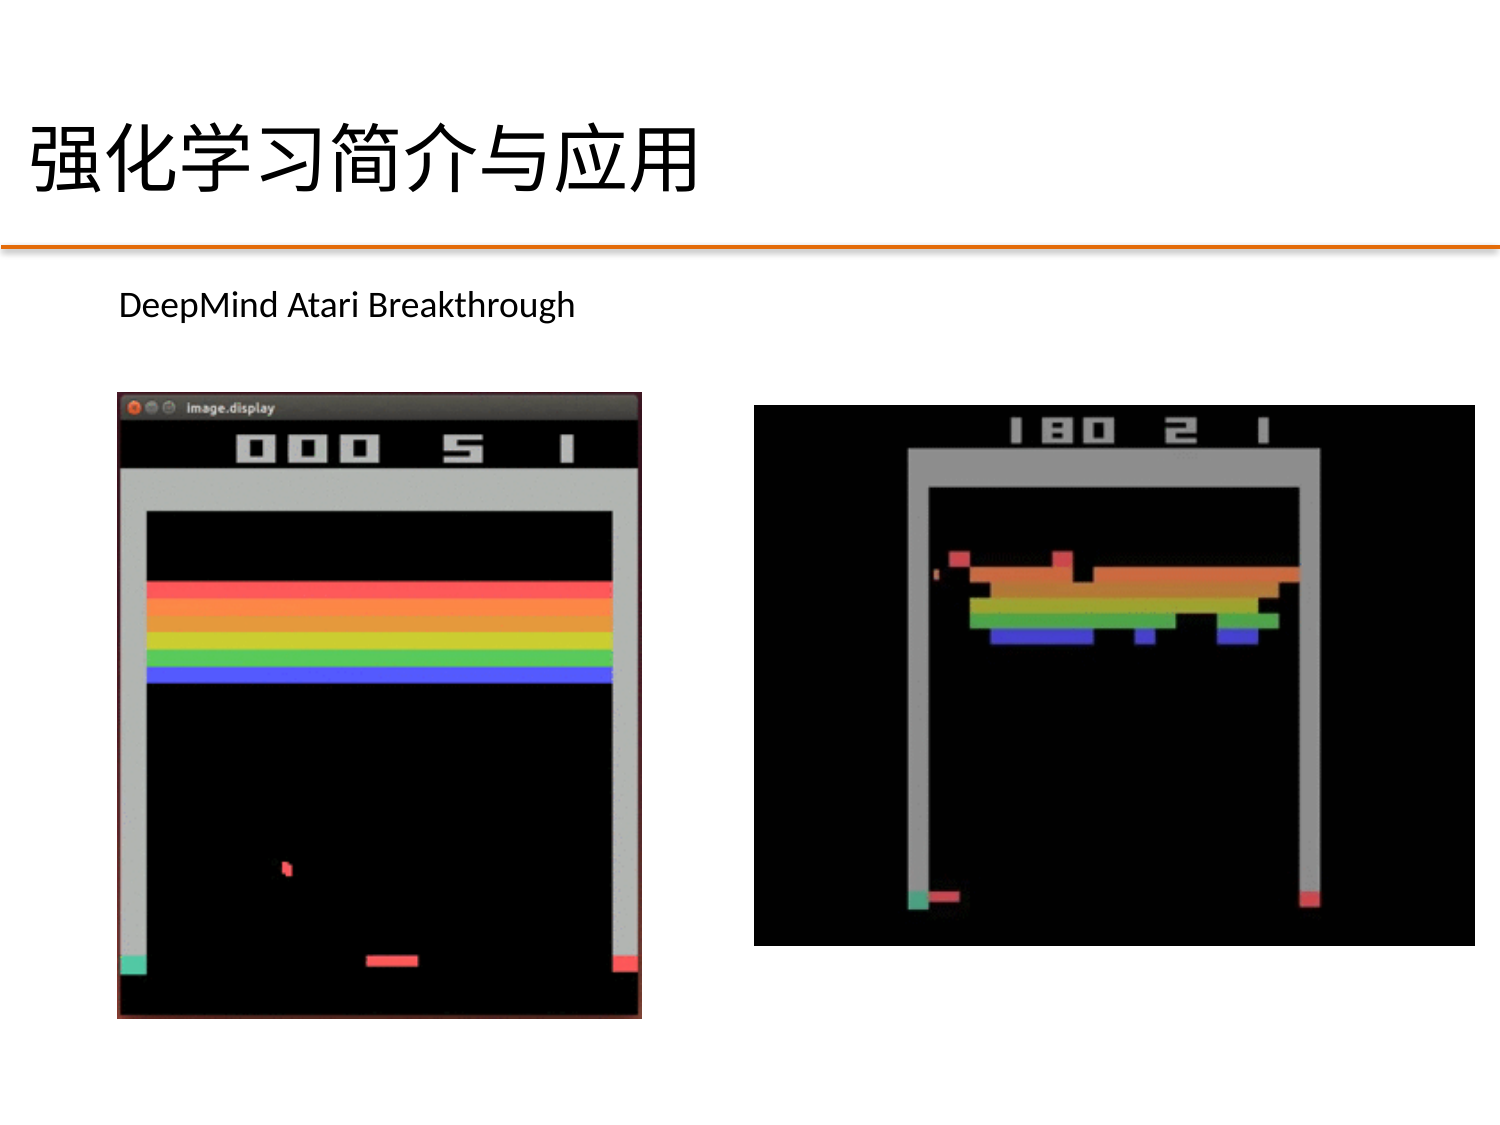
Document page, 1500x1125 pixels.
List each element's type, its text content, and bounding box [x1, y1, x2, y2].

title 强化学习简介与应用 [13, 13, 1289, 243]
text_box DeepMind Atari Breakthrough [103, 272, 592, 333]
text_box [115, 391, 643, 1020]
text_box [753, 404, 1476, 947]
